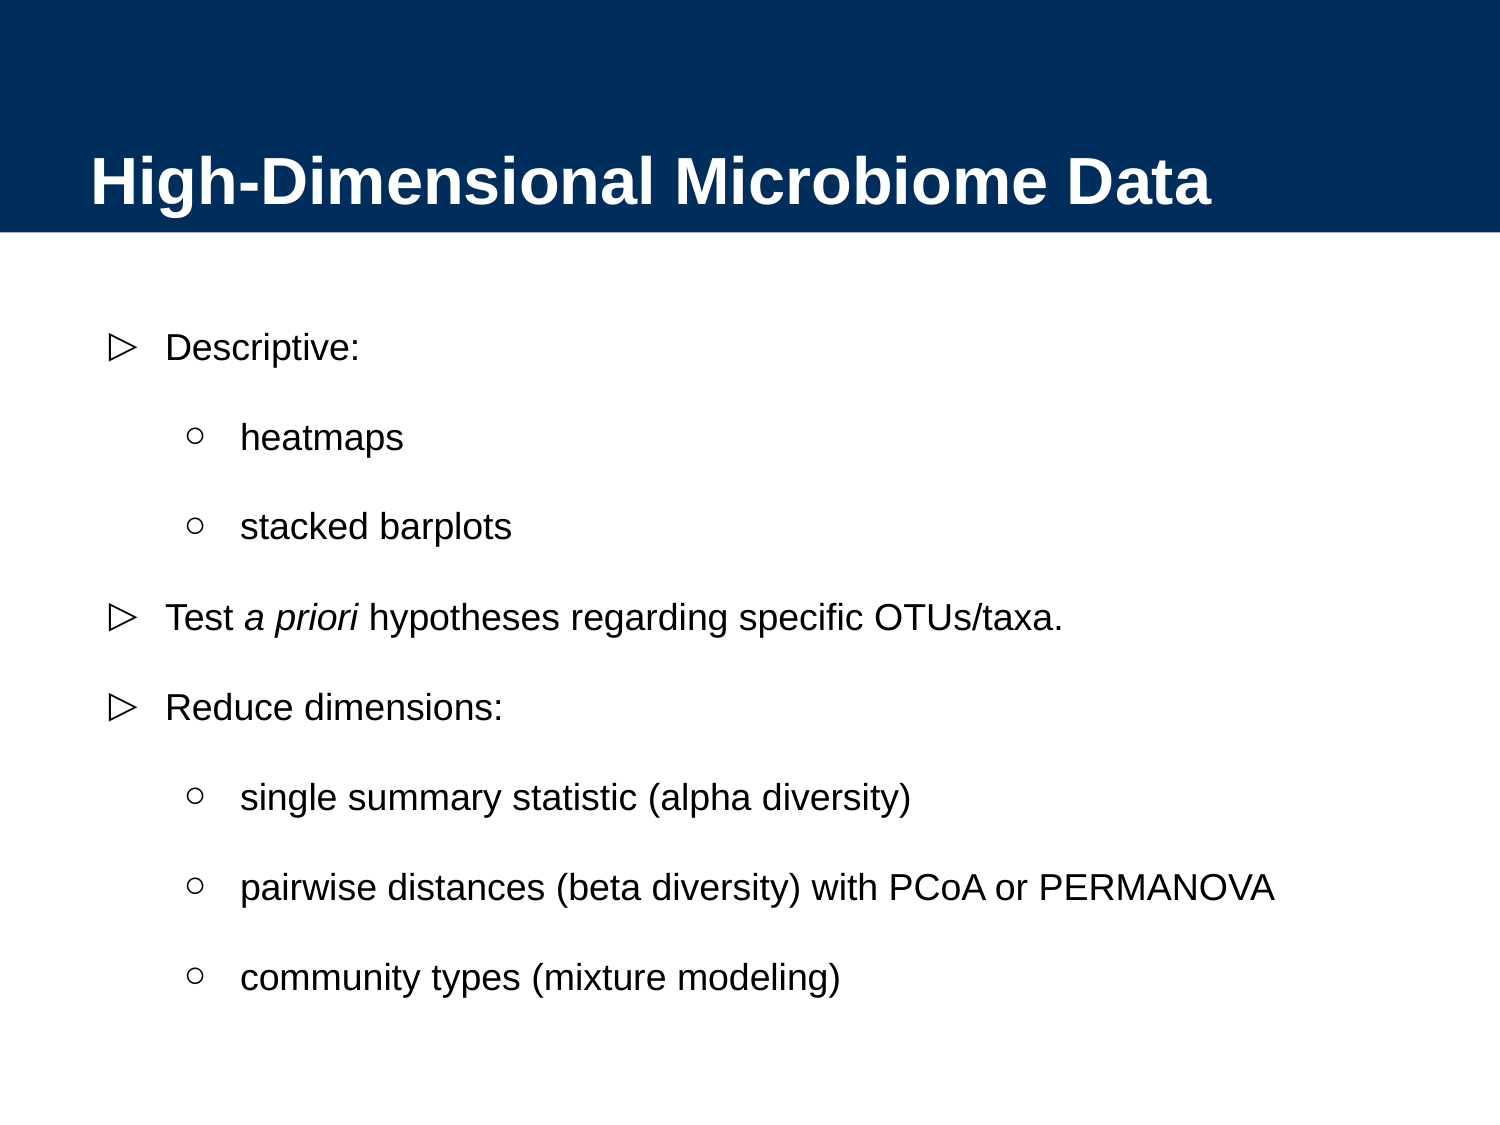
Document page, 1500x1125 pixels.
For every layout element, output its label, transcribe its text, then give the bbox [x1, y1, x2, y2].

list Descriptive: heatmaps stacked barplots Test a priori hypotheses regarding specific OTUs/taxa. Reduce dimensions: single summary statistic (alpha diversity) pairwise distances (beta diversity) with PCoA or PERMANOVA community types (mixture modeling) [75, 262, 1425, 1078]
title High-Dimensional Microbiome Data [75, 45, 1478, 233]
text_box [0, 0, 1500, 233]
